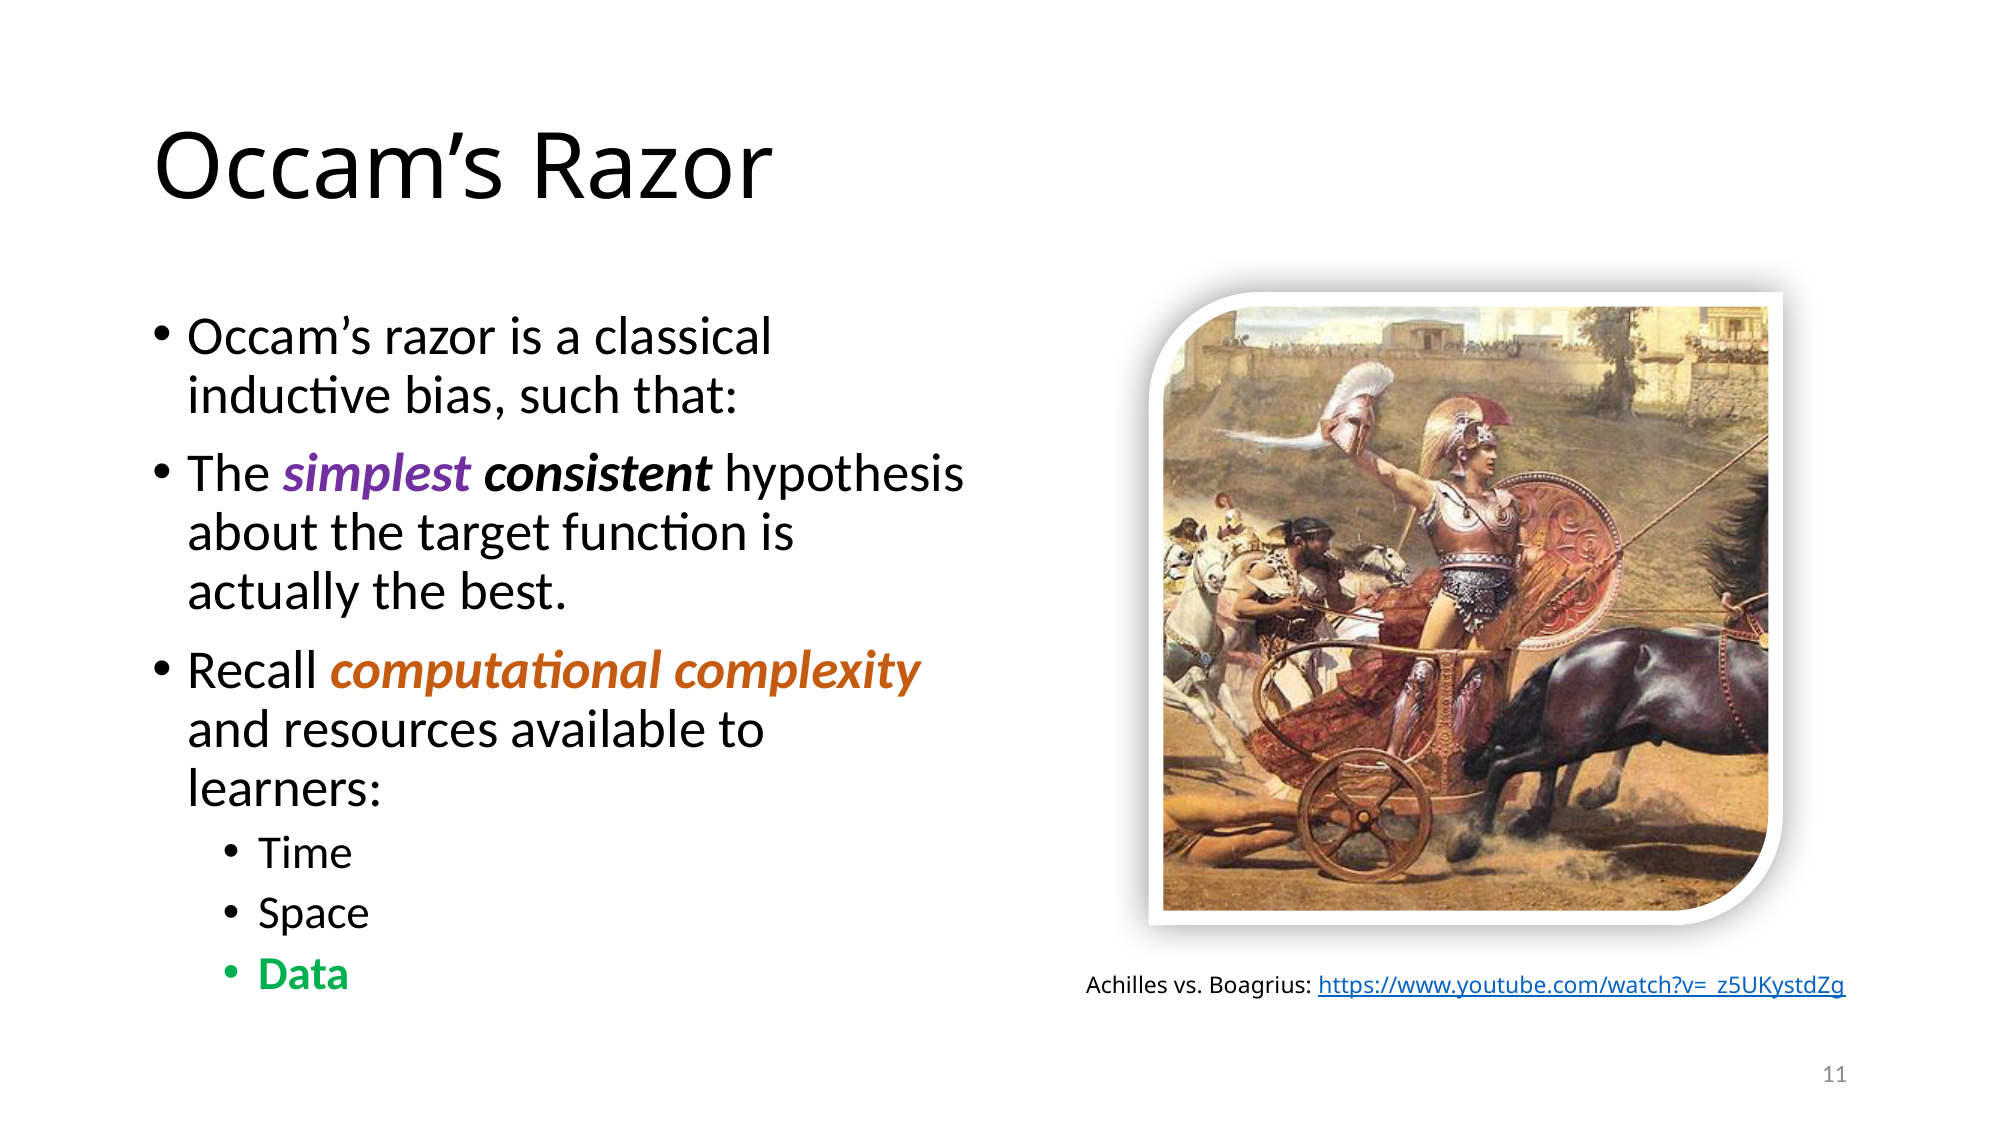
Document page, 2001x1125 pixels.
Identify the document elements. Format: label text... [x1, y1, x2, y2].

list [1155, 299, 1776, 918]
slide_number 11 [1412, 1042, 1863, 1103]
title Occam’s Razor [137, 59, 1863, 278]
text_box Achilles vs. Boagrius: https://www.youtube.com/watch?v=_z5UKystdZg [1071, 962, 1861, 1009]
list Occam’s razor is a classical inductive bias, such that: The simplest consistent hypothesis about the target function is actually the best. Recall computational complexity and resources available to learners: Time Space Data [137, 299, 988, 1014]
